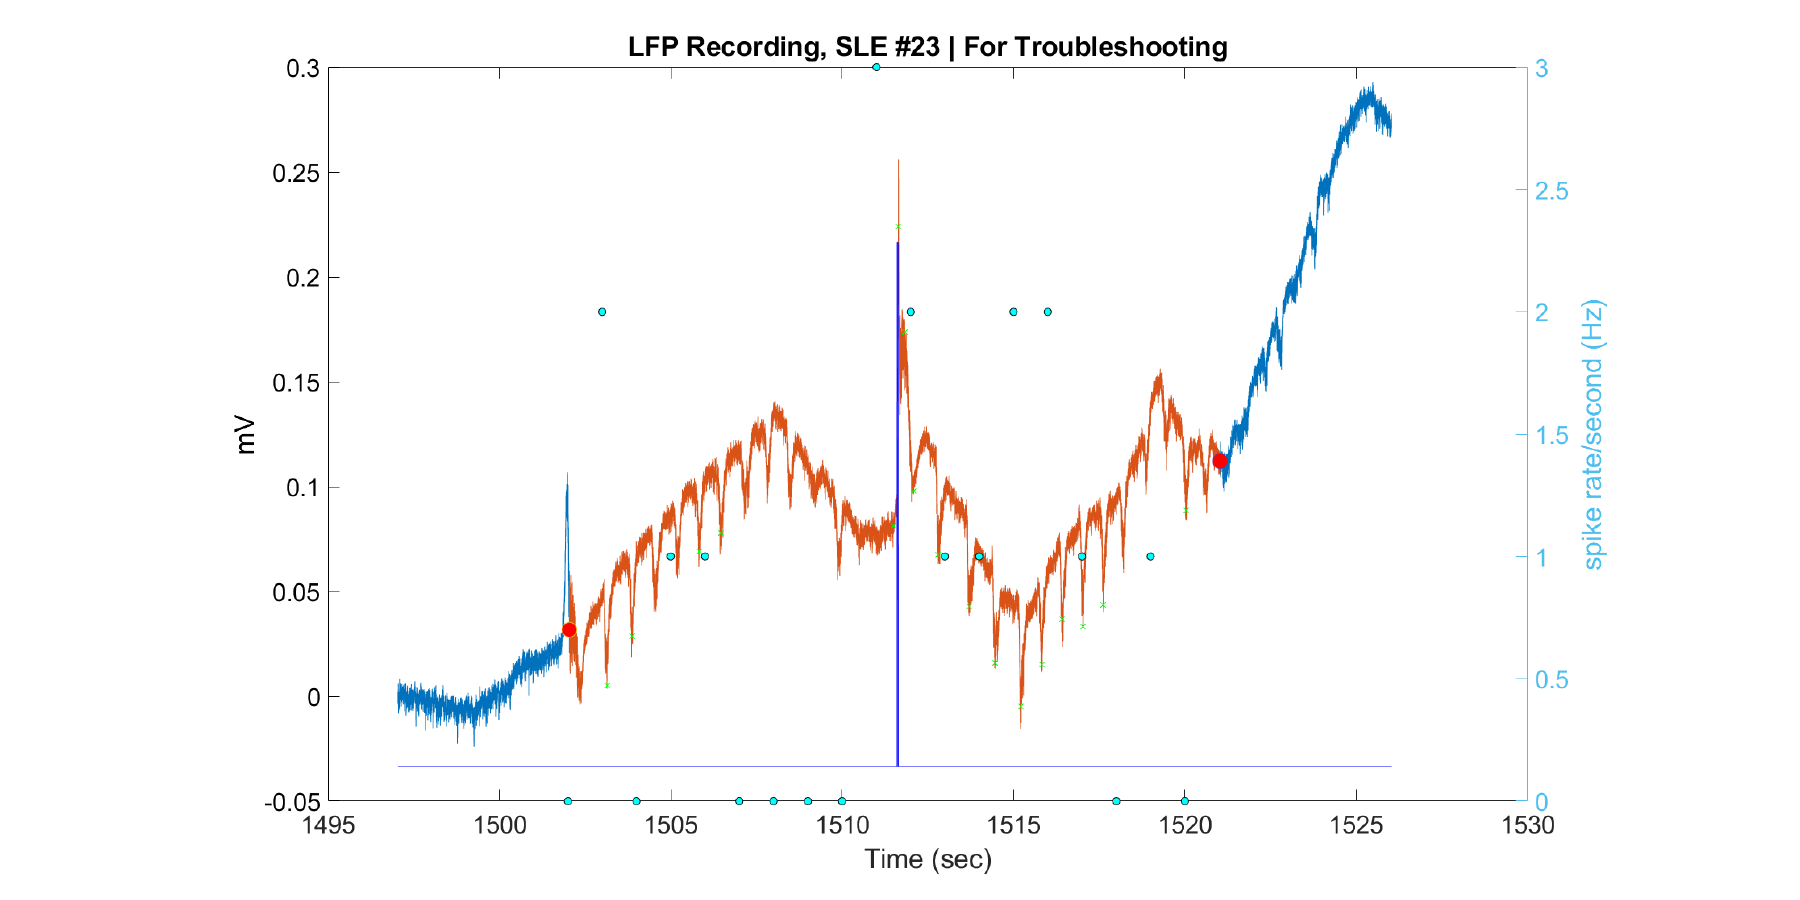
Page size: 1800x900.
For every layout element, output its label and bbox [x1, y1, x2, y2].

picture [126, 0, 1674, 900]
